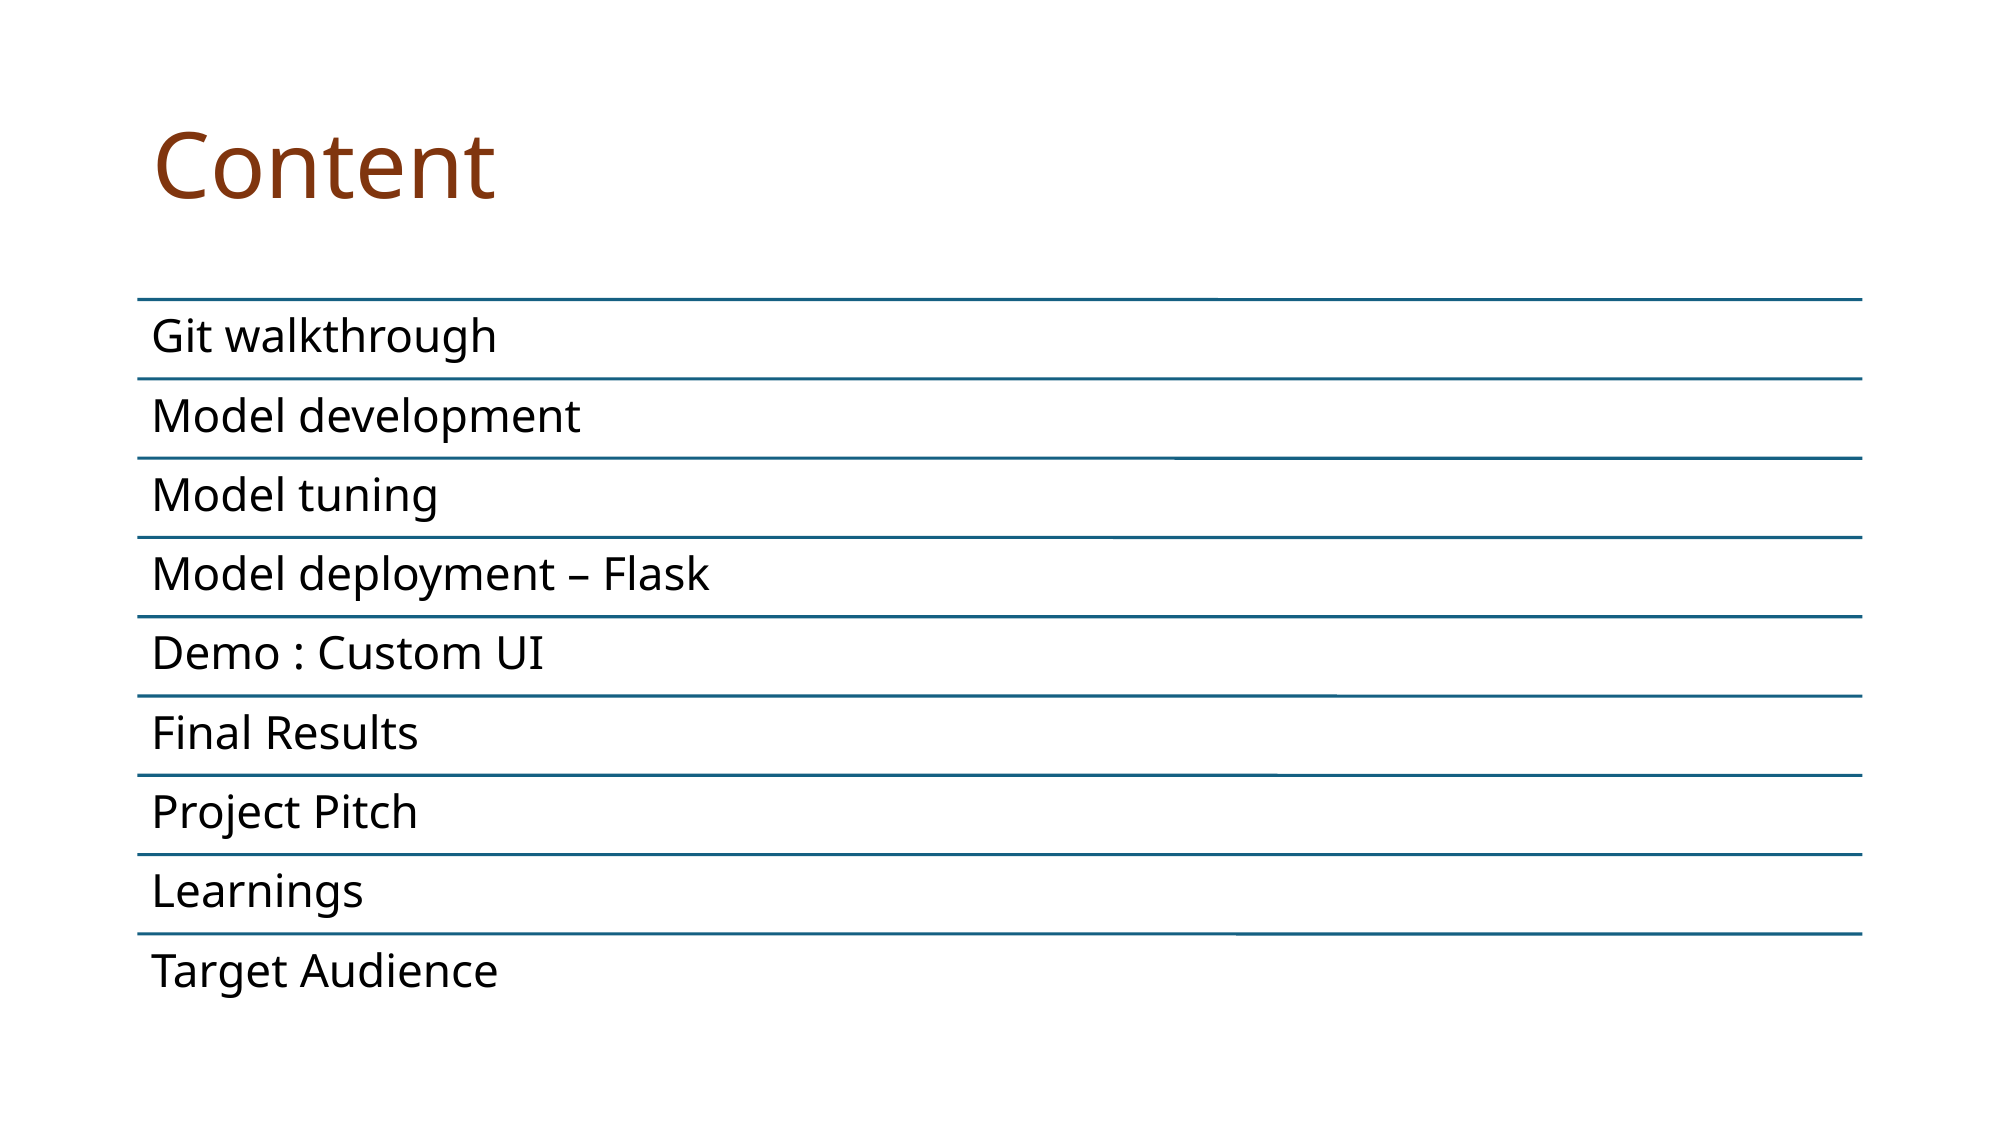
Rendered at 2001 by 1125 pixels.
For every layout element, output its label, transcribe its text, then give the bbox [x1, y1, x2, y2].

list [136, 298, 1863, 1014]
title Content [137, 59, 1863, 278]
